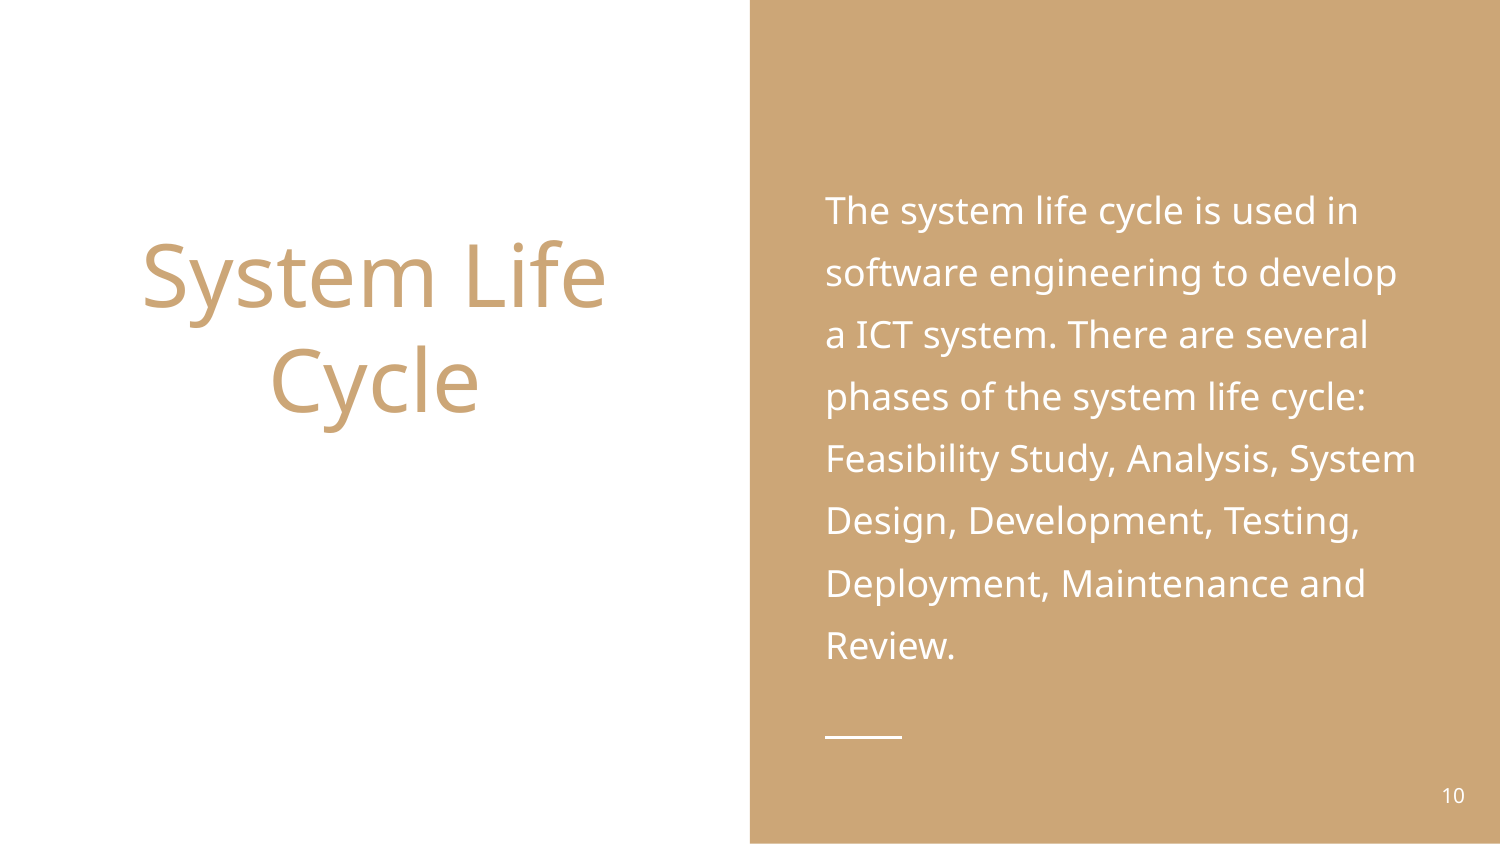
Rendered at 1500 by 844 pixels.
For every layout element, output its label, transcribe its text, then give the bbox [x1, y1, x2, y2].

title System Life Cycle [43, 152, 708, 446]
list The system life cycle is used in software engineering to develop a ICT system. There are several phases of the system life cycle: Feasibility Study, Analysis, System Design, Development, Testing, Deployment, Maintenance and Review. [810, 15, 1440, 725]
slide_number ‹#› [1389, 764, 1480, 830]
